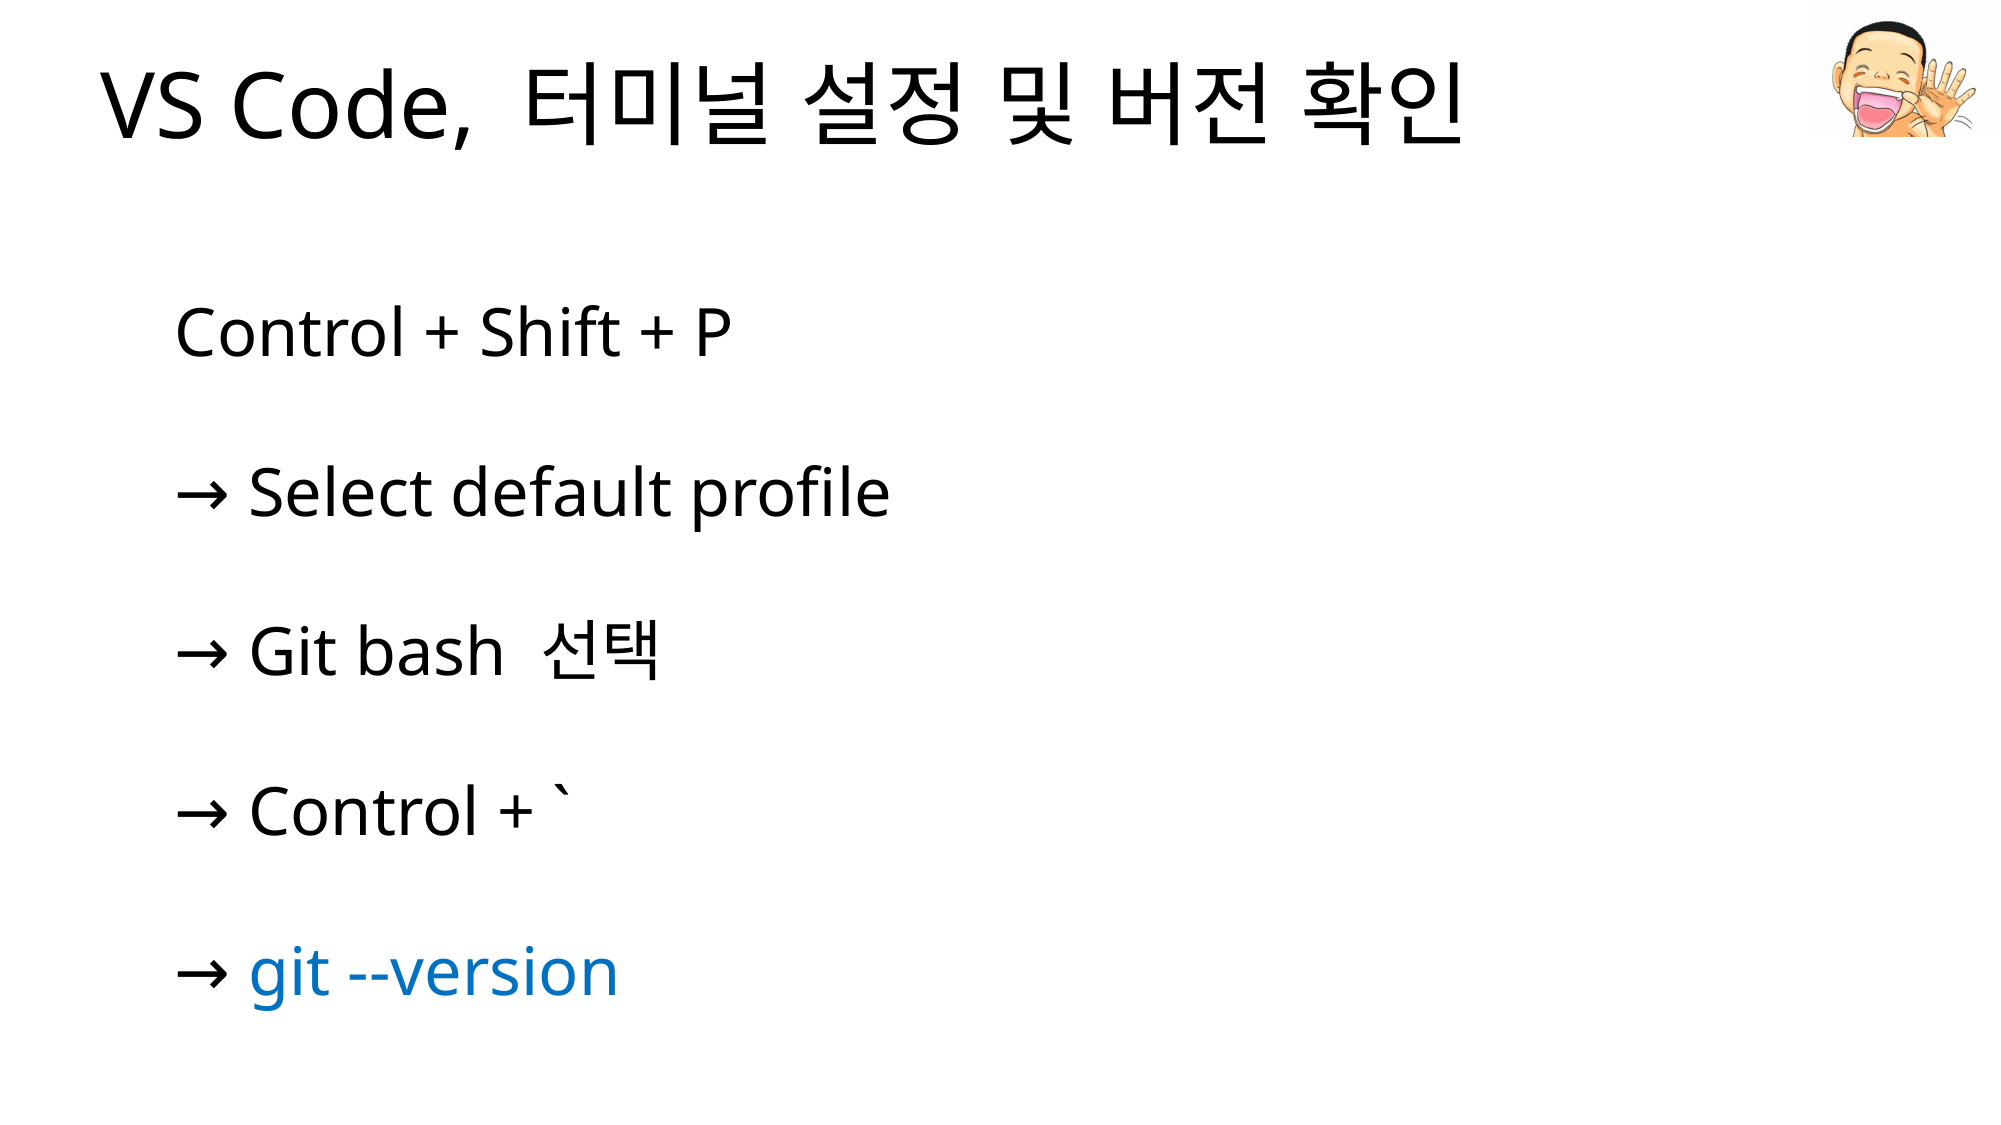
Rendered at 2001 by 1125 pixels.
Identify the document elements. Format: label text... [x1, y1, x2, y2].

text_box Control + Shift + P → Select default profile → Git bash 선택 → Control + ` → git --version [160, 281, 1698, 1017]
title VS Code, 터미널 설정 및 버전 확인 [85, 0, 1863, 218]
picture [1863, 0, 2000, 137]
